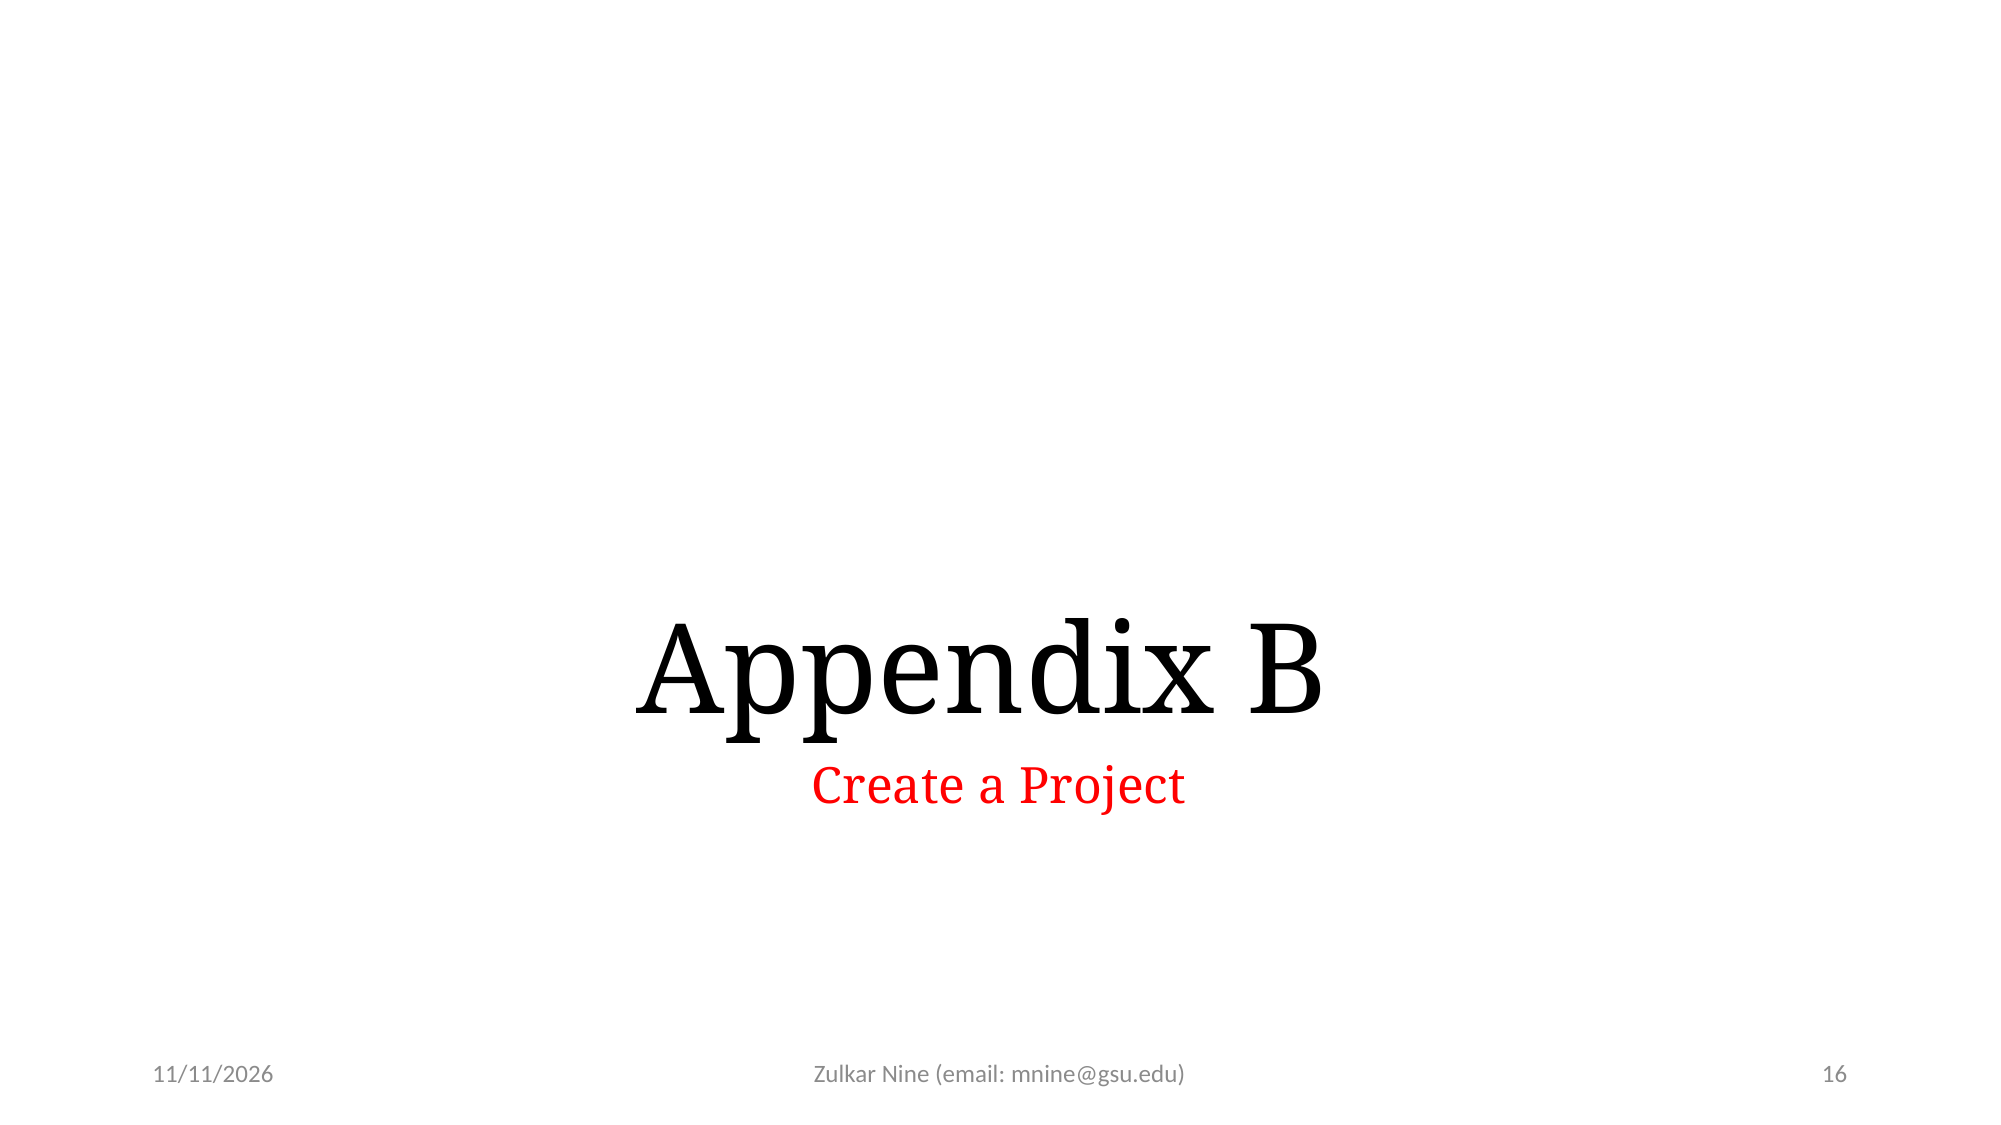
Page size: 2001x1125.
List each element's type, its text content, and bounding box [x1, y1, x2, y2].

footer Zulkar Nine (email: mnine@gsu.edu) [662, 1042, 1338, 1103]
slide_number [137, 1042, 588, 1103]
slide_number 16 [1412, 1042, 1863, 1103]
list Create a Project [136, 752, 1862, 999]
title Appendix B [136, 280, 1862, 749]
